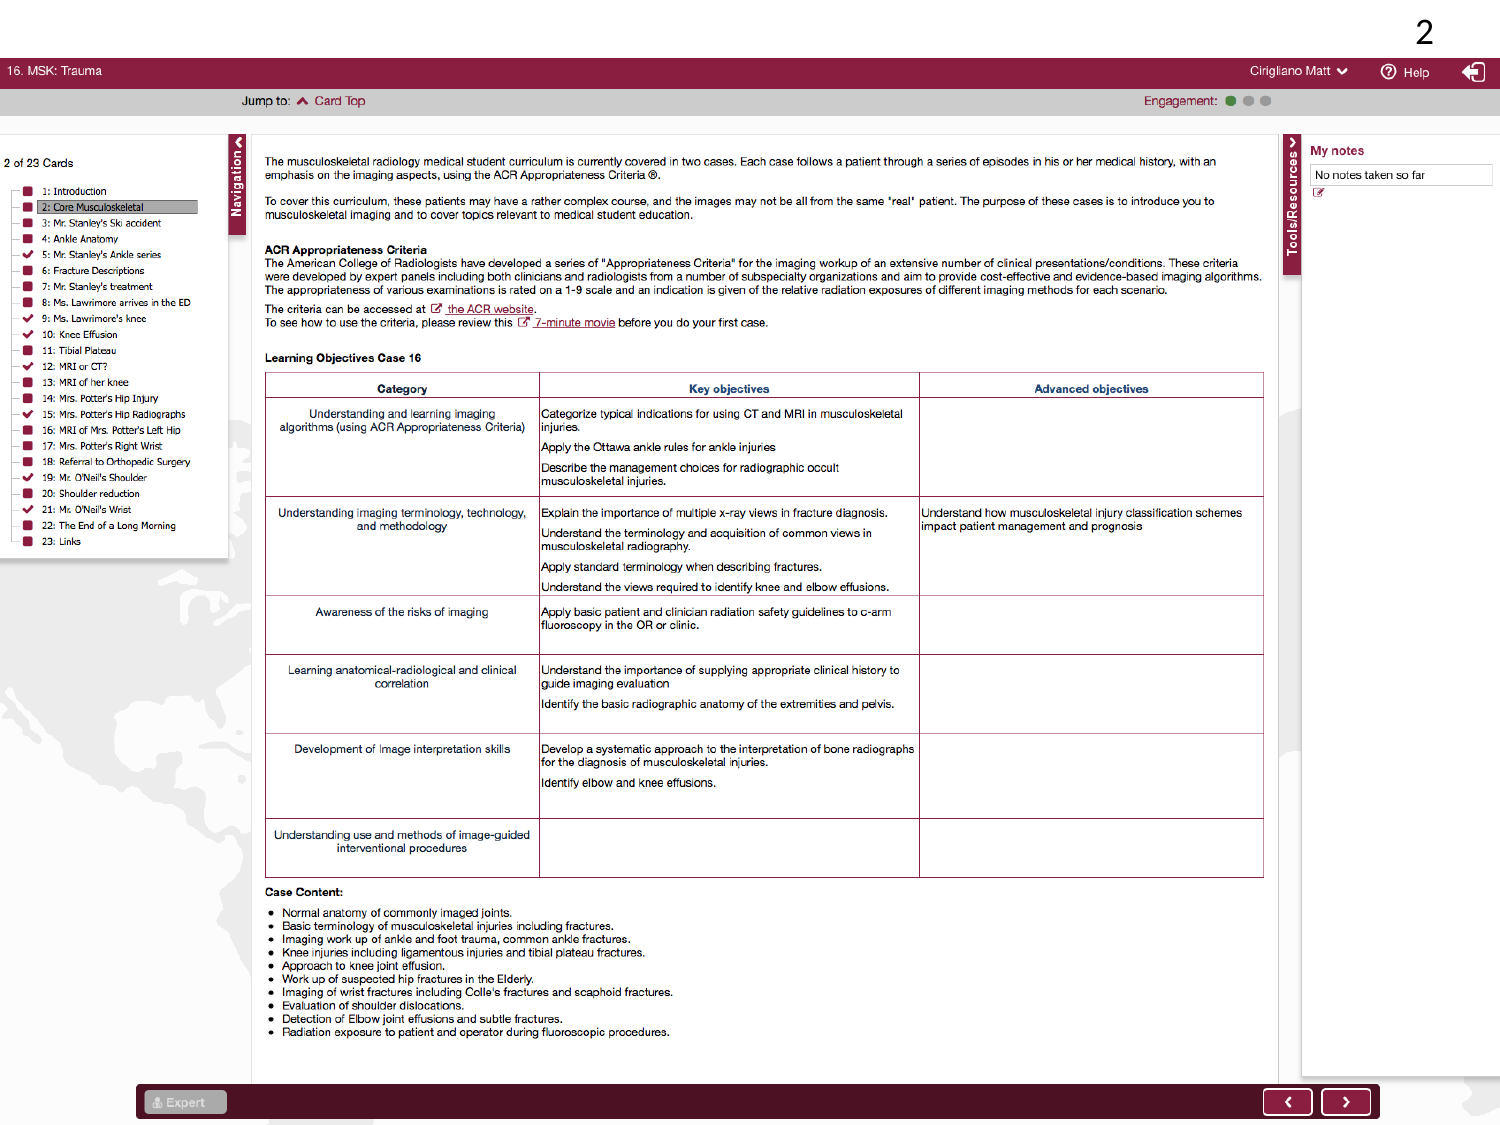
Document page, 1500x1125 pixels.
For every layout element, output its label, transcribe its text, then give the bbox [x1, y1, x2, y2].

text_box 2 [1400, 0, 1450, 57]
picture [0, 58, 1500, 1125]
